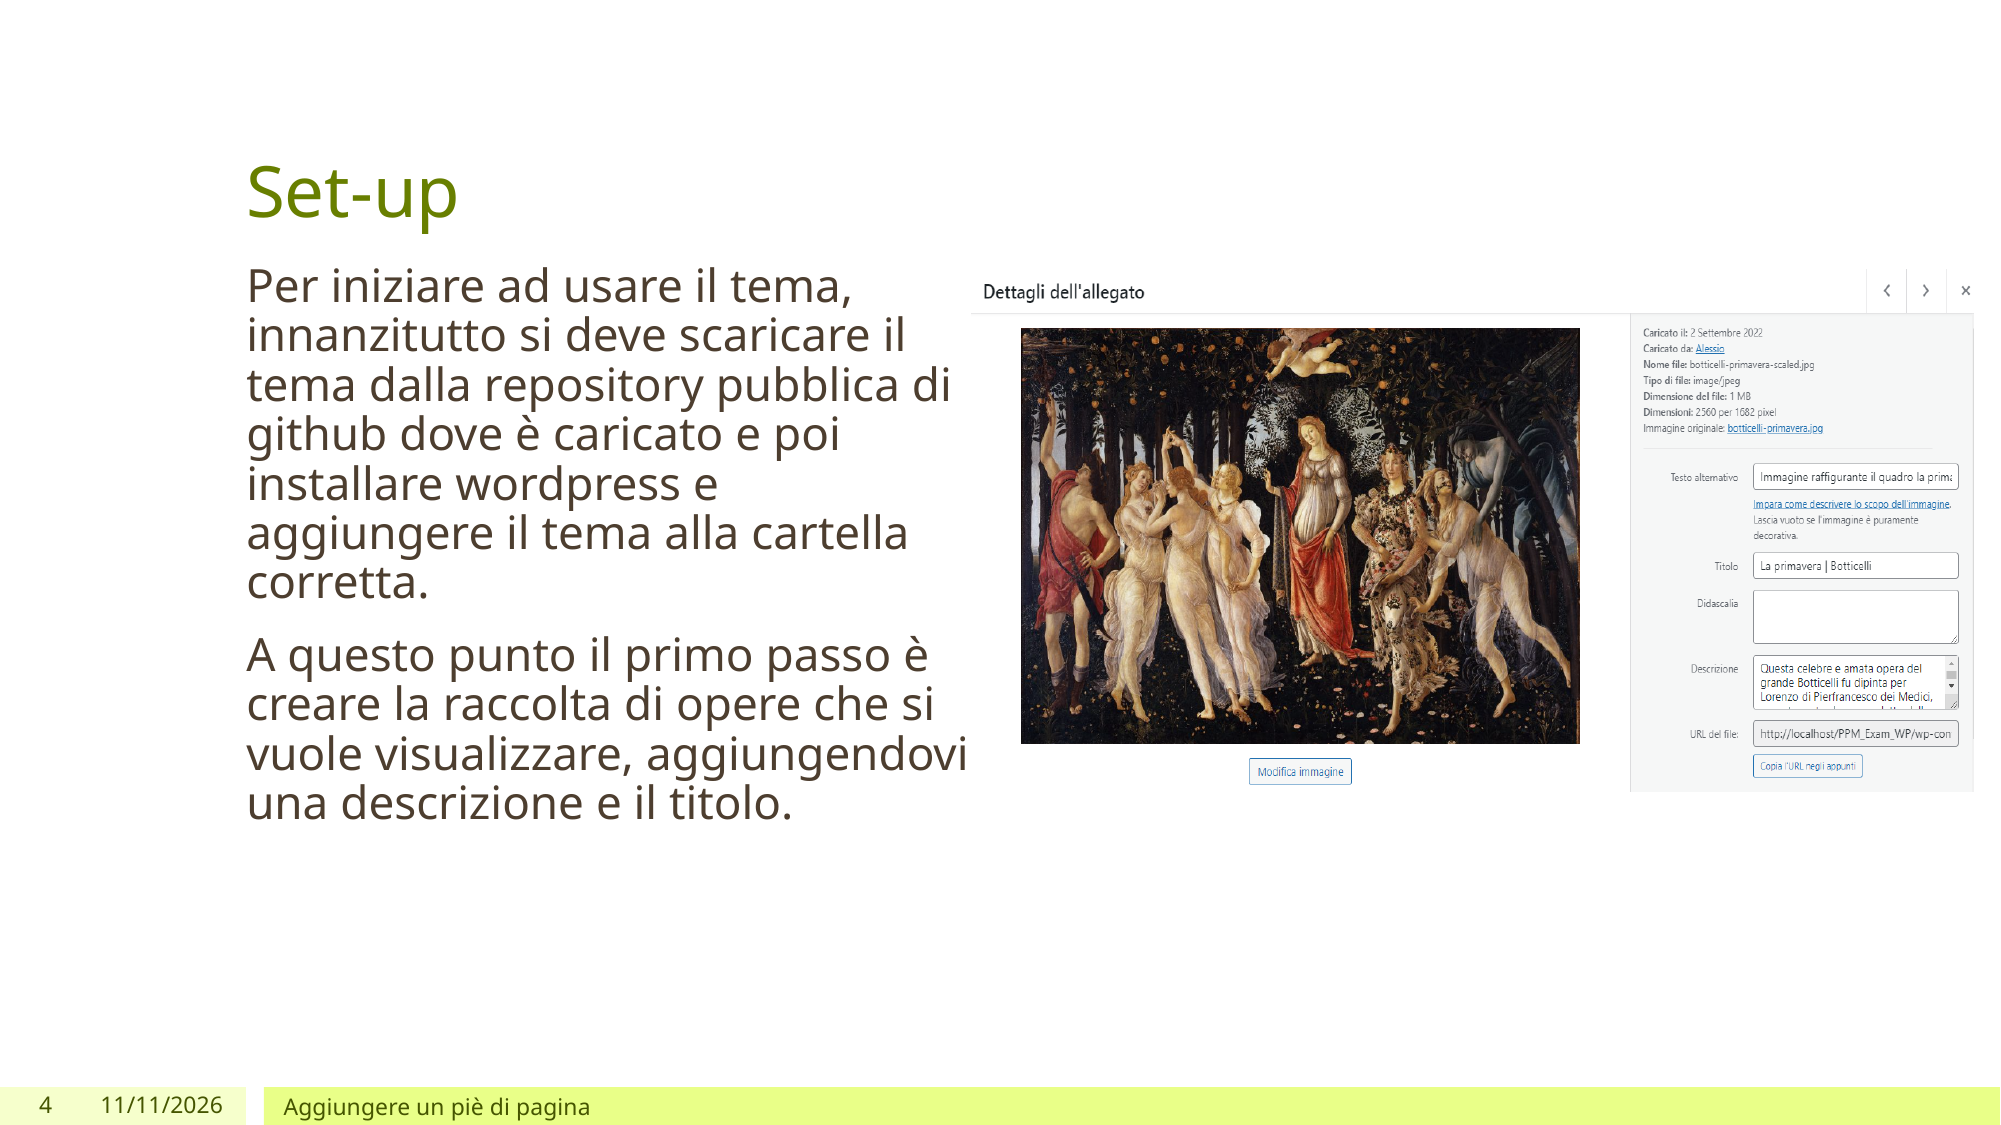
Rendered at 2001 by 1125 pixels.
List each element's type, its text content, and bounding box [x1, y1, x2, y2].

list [971, 269, 1974, 792]
list Per iniziare ad usare il tema, innanzitutto si deve scaricare il tema dalla repository pubblica di github dove è caricato e poi installare wordpress e aggiungere il tema alla cartella corretta. A questo punto il primo passo è creare la raccolta di opere che si vuole visualizzare, aggiungendovi una descrizione e il titolo. [231, 255, 988, 1014]
title Set-up [231, 45, 1769, 240]
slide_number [74, 1087, 239, 1125]
footer Aggiungere un piè di pagina [268, 1087, 1769, 1125]
slide_number 4 [0, 1087, 68, 1125]
